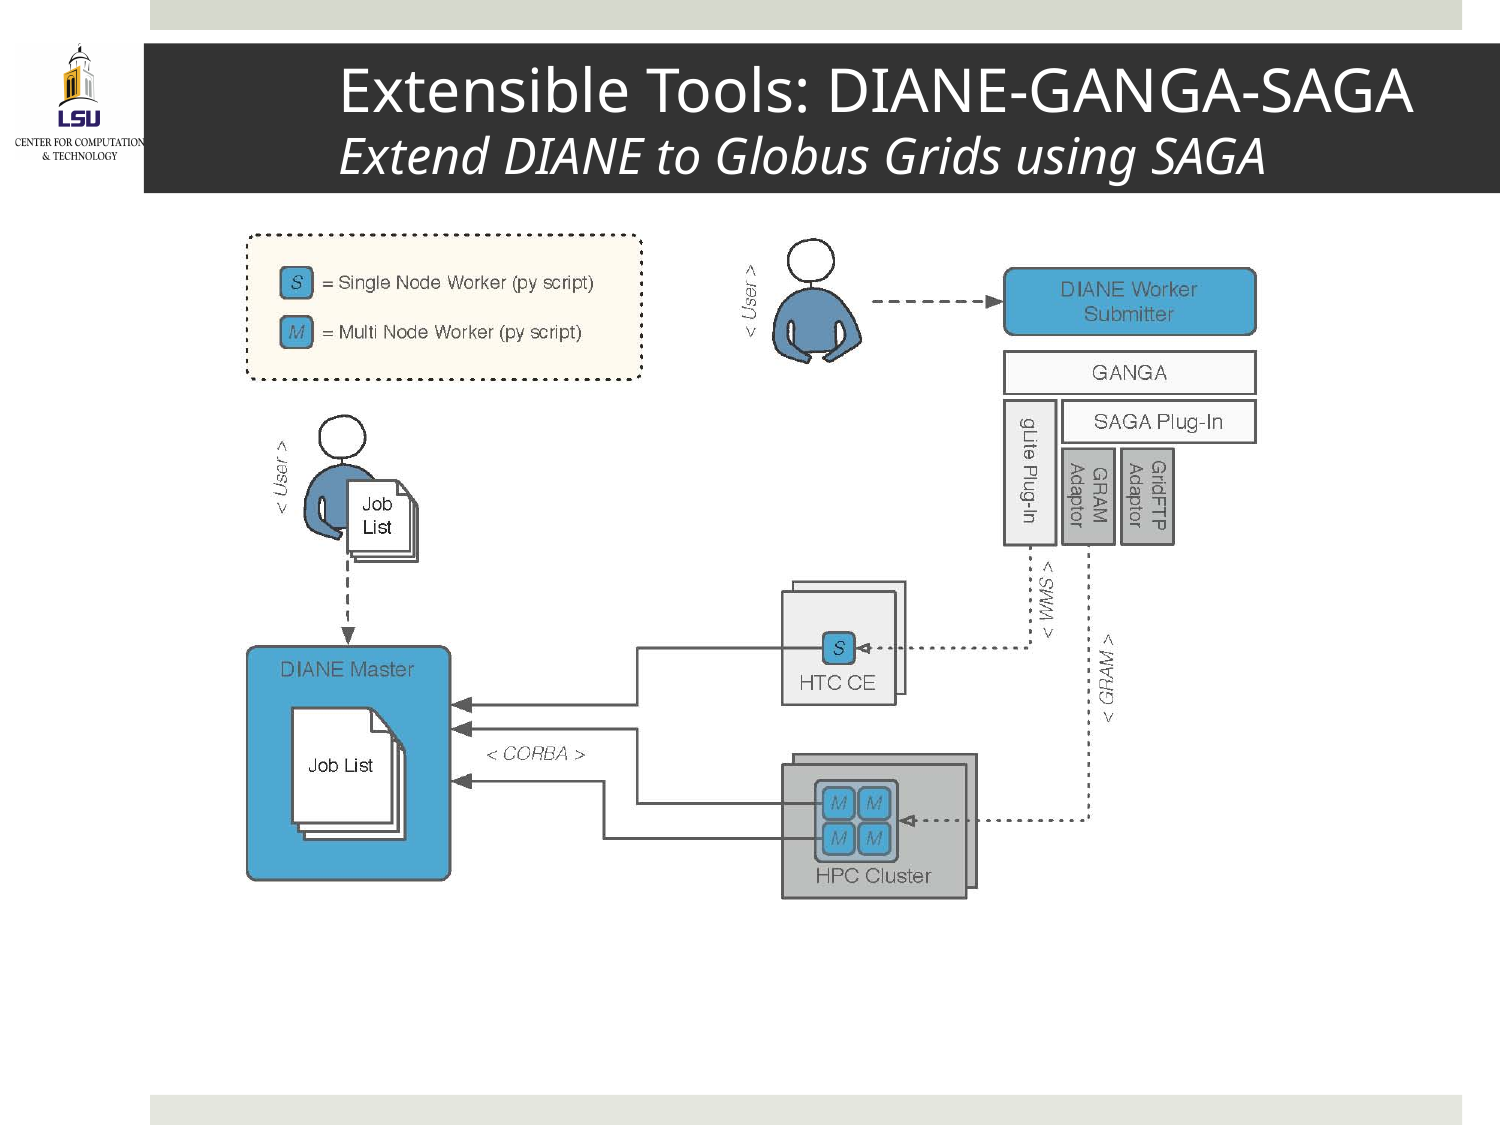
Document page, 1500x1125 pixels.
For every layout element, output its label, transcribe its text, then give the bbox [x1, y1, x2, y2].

picture [222, 208, 1278, 921]
title Extensible Tools: DIANE-GANGA-SAGA Extend DIANE to Globus Grids using SAGA [143, 43, 1500, 194]
picture [15, 43, 143, 160]
